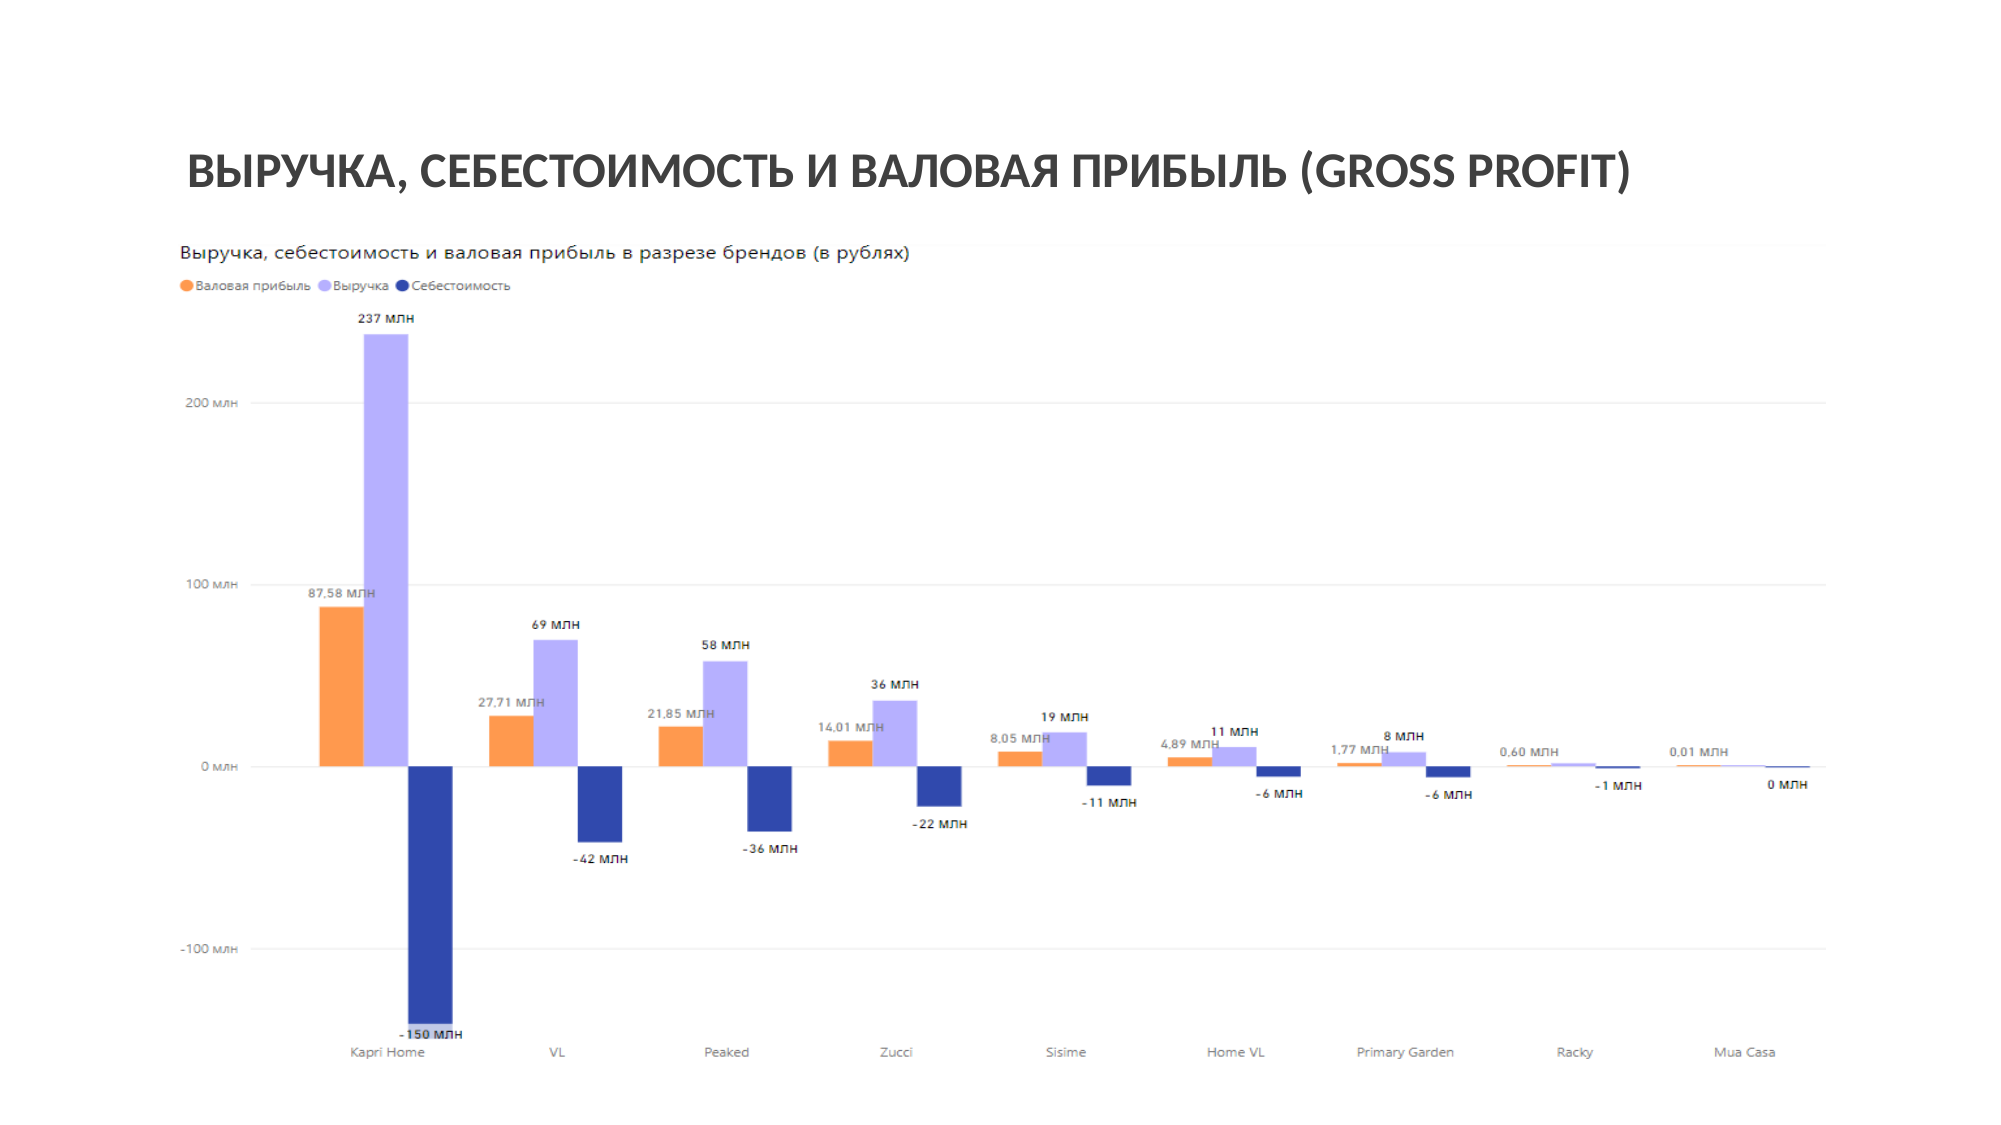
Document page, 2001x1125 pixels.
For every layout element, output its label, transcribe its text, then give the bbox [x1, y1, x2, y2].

picture [178, 244, 1826, 1068]
list ВЫРУЧКА, СЕБЕСТОИМОСТЬ И ВАЛОВАЯ ПРИБЫЛЬ (GROSS PROFIT) [172, 137, 1729, 209]
